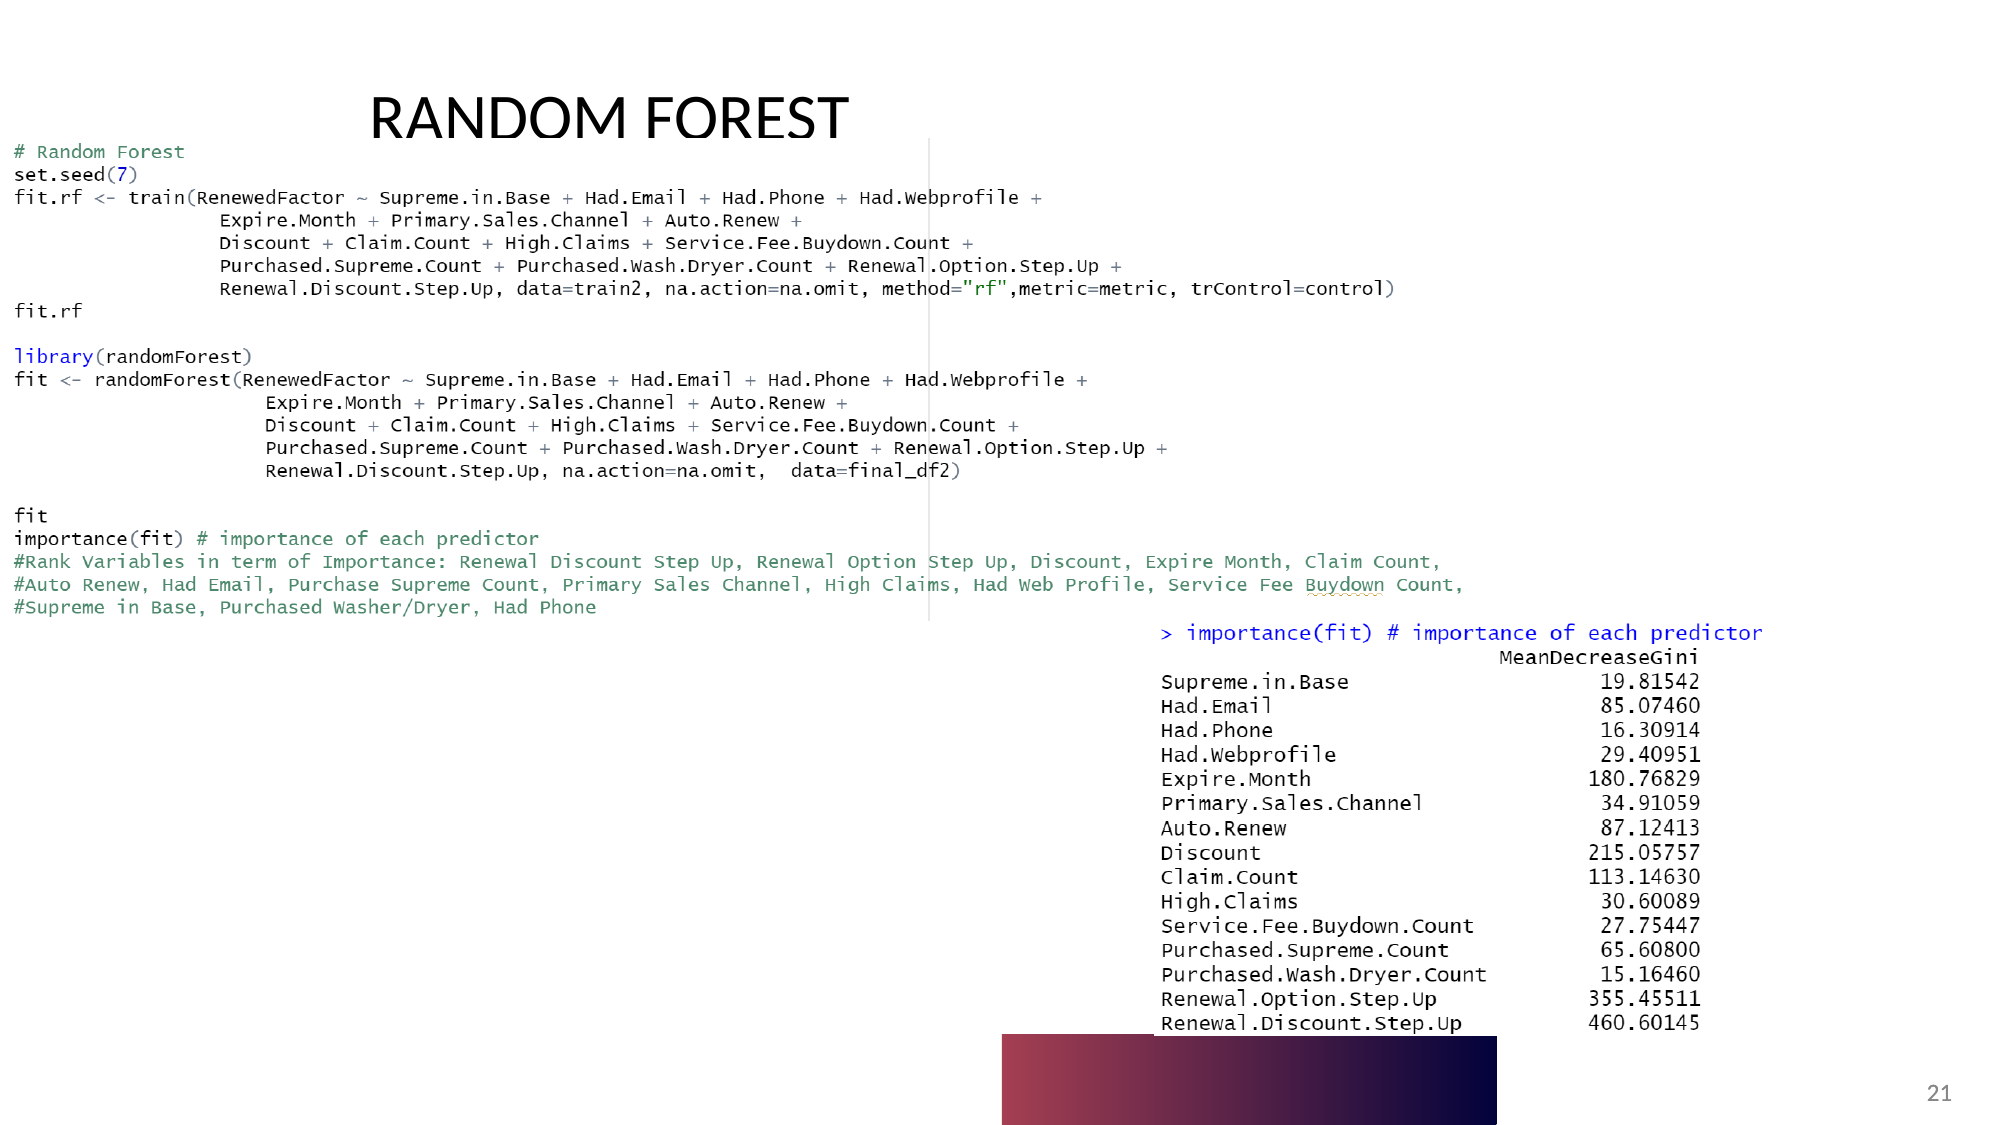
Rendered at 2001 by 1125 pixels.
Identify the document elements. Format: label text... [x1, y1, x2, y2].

title RANDOM FOREST [354, 26, 882, 136]
slide_number 21 [1894, 1061, 1968, 1121]
picture [11, 137, 1777, 1036]
